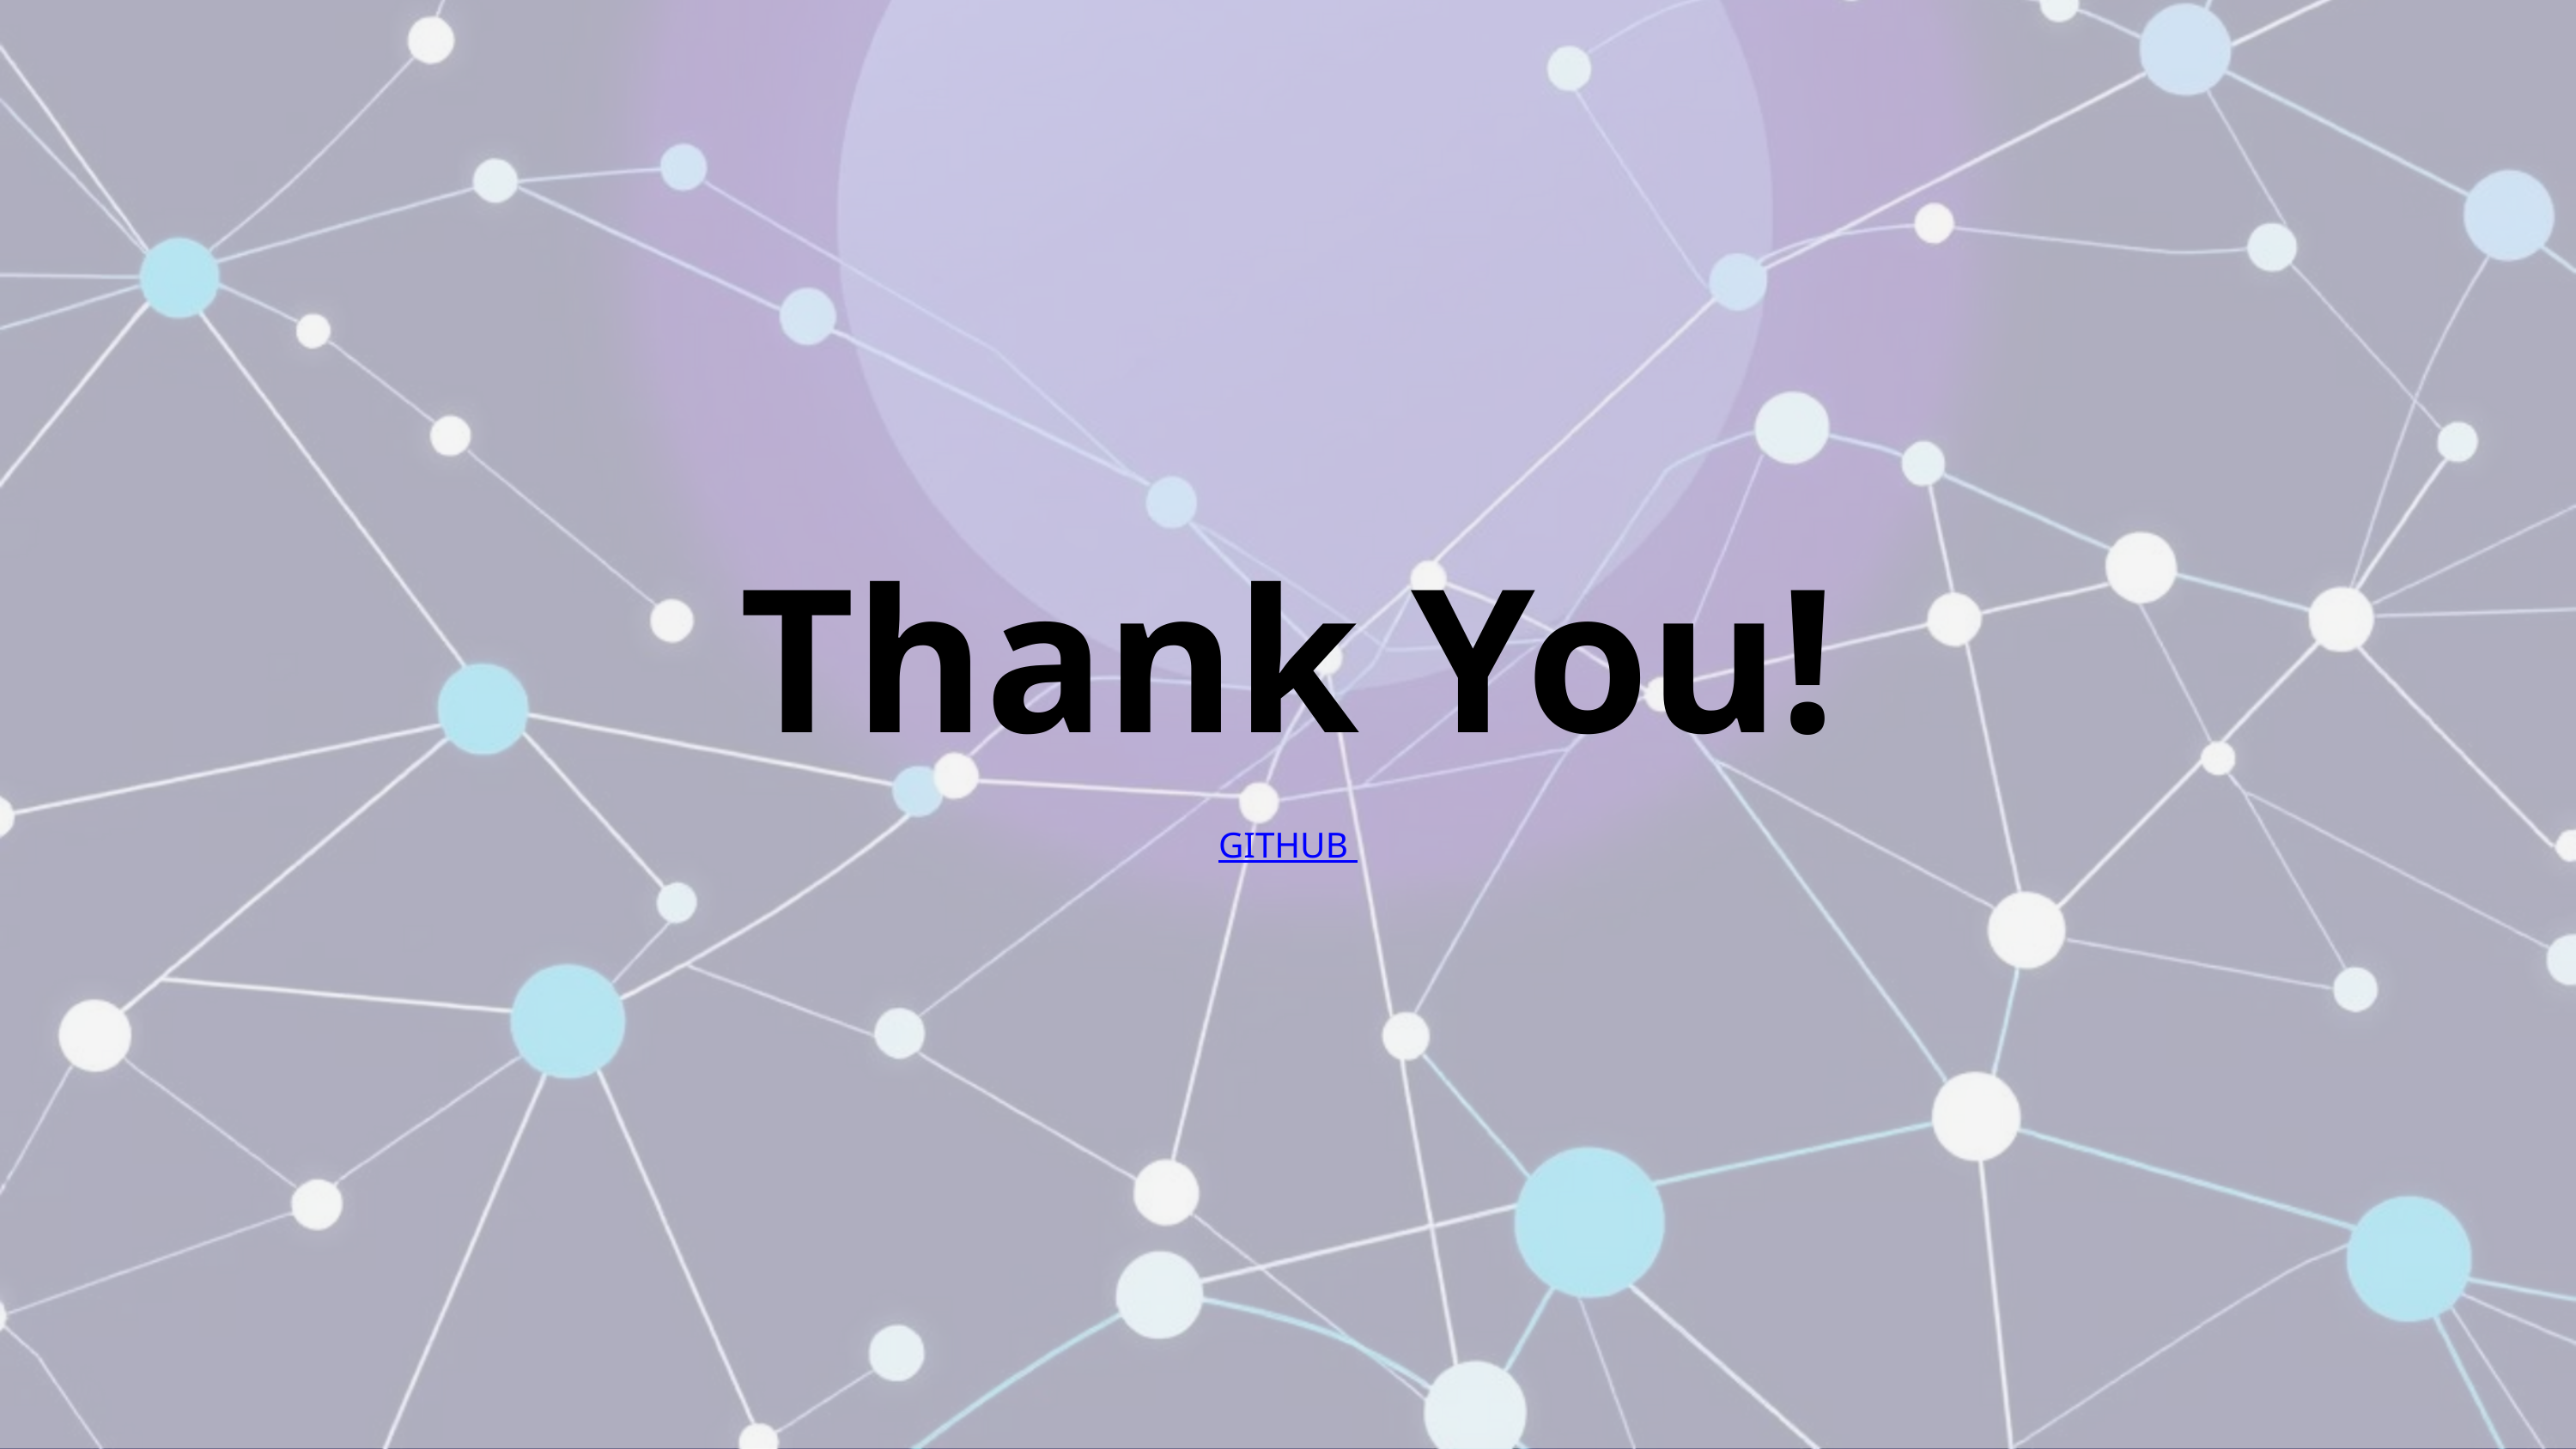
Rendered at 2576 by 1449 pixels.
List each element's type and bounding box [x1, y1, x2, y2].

text_box [0, 0, 2576, 1449]
